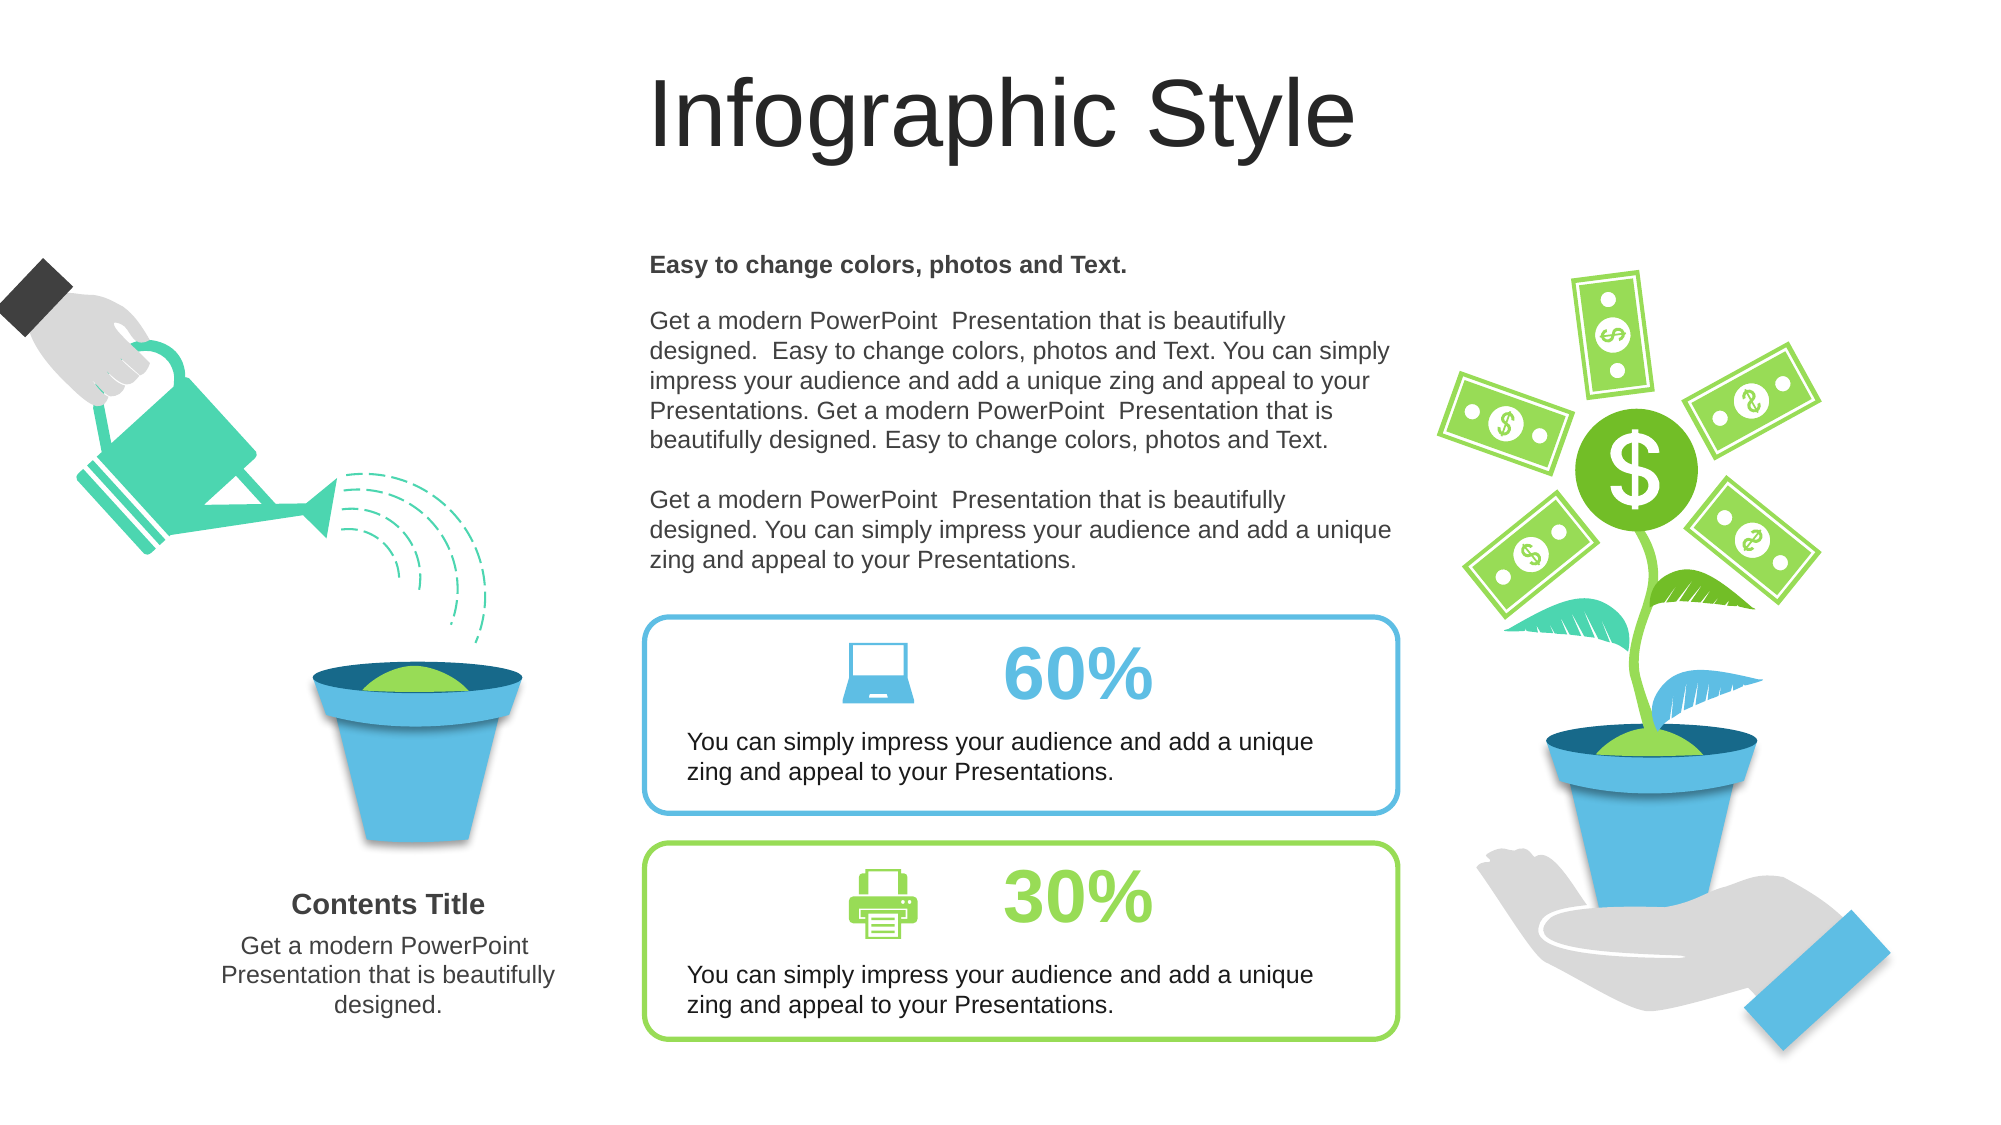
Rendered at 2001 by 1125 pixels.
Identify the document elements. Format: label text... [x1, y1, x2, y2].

text_box Get a modern PowerPoint Presentation that is beautifully designed. Easy to change colors, photos and Text. You can simply impress your audience and add a unique zing and appeal to your Presentations. Get a modern PowerPoint Presentation that is beautifully designed. Easy to change colors, photos and Text. Get a modern PowerPoint Presentation that is beautifully designed. You can simply impress your audience and add a unique zing and appeal to your Presentations. [634, 296, 1411, 582]
text_box Easy to change colors, photos and Text. [634, 241, 1411, 287]
text_box [847, 868, 919, 940]
text_box [643, 841, 1399, 1041]
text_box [1476, 848, 1891, 1024]
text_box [1444, 273, 1814, 918]
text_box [312, 661, 523, 843]
text_box 60% [989, 617, 1170, 717]
text_box [643, 615, 1399, 815]
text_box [205, 878, 572, 1028]
text_box [841, 641, 916, 705]
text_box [0, 352, 502, 677]
text_box You can simply impress your audience and add a unique zing and appeal to your Presentations. [672, 717, 1371, 793]
text_box You can simply impress your audience and add a unique zing and appeal to your Presentations. [672, 951, 1371, 1026]
text_box 30% [989, 840, 1170, 946]
list Infographic Style [53, 55, 1952, 175]
